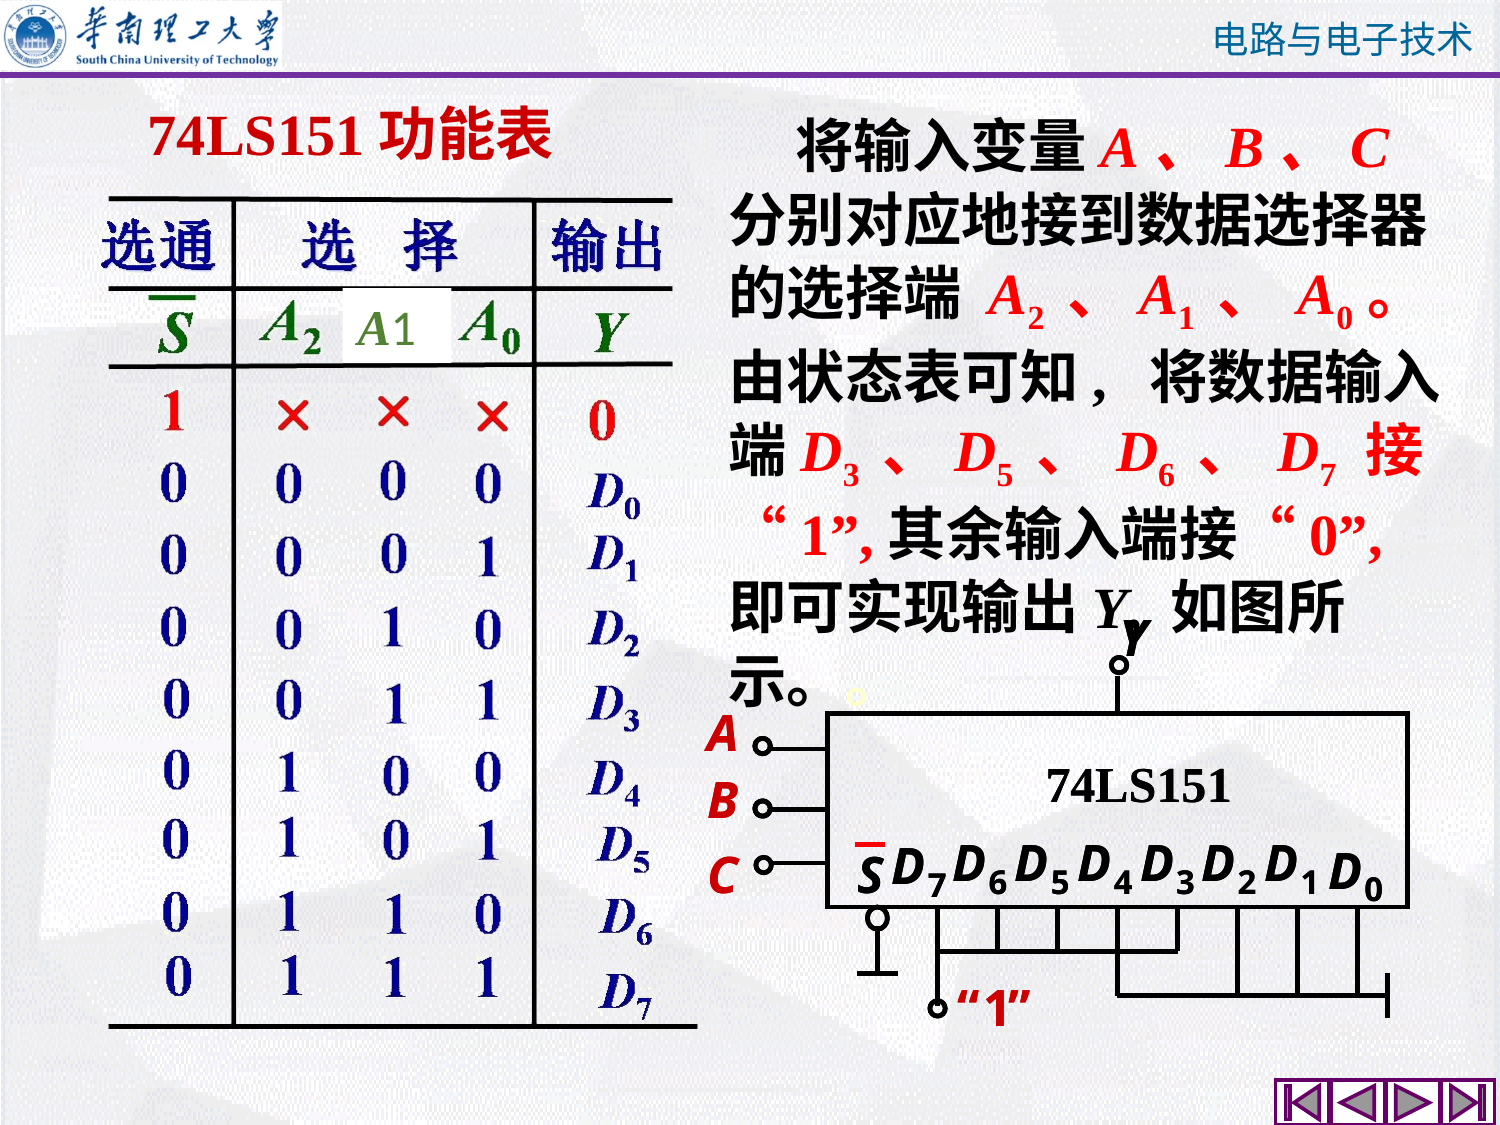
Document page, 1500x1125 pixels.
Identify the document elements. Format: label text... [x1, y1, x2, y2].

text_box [60, 185, 710, 1035]
text_box 将输入变量A、B、C分别对应地接到数据选择器的选择端 A2 、A1 、 A0。由状态表可知, 将数据输入端D3 、D5 、 D6 、 D7 接“1”,其余输入端接“0”,即可实现输出Y, 如图所示。。 [713, 98, 1464, 722]
text_box 74LS151功能表 [132, 90, 569, 175]
picture [1, 78, 1500, 1125]
picture [1, 0, 1500, 72]
